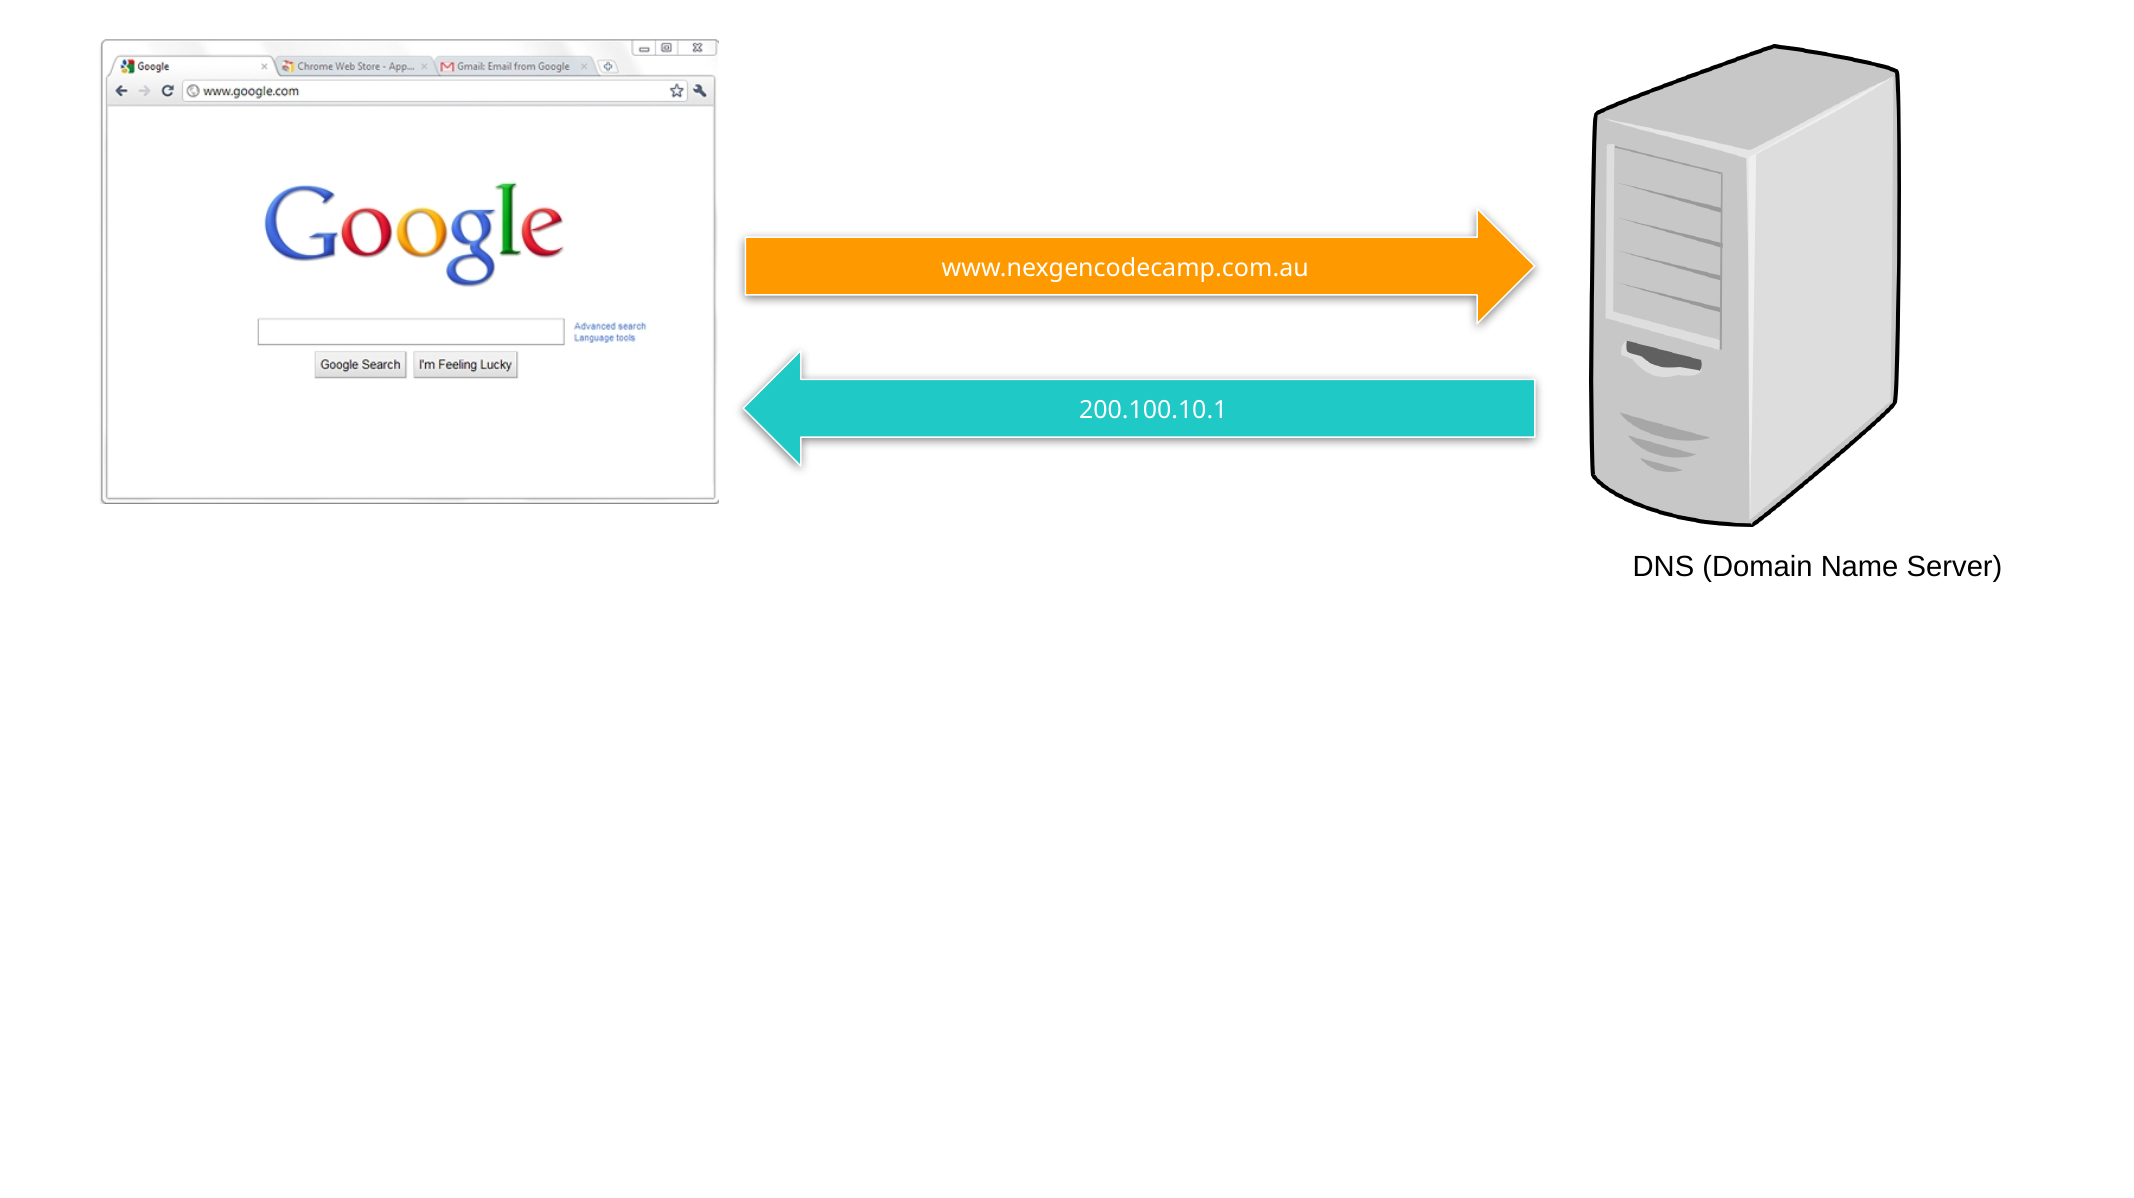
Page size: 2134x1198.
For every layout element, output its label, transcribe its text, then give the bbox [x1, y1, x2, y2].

picture [99, 37, 719, 504]
text_box www.nexgencodecamp.com.au [745, 208, 1535, 324]
picture [1588, 44, 1901, 527]
text_box 200.100.10.1 [743, 350, 1535, 466]
text_box DNS (Domain Name Server) [1617, 526, 2027, 604]
